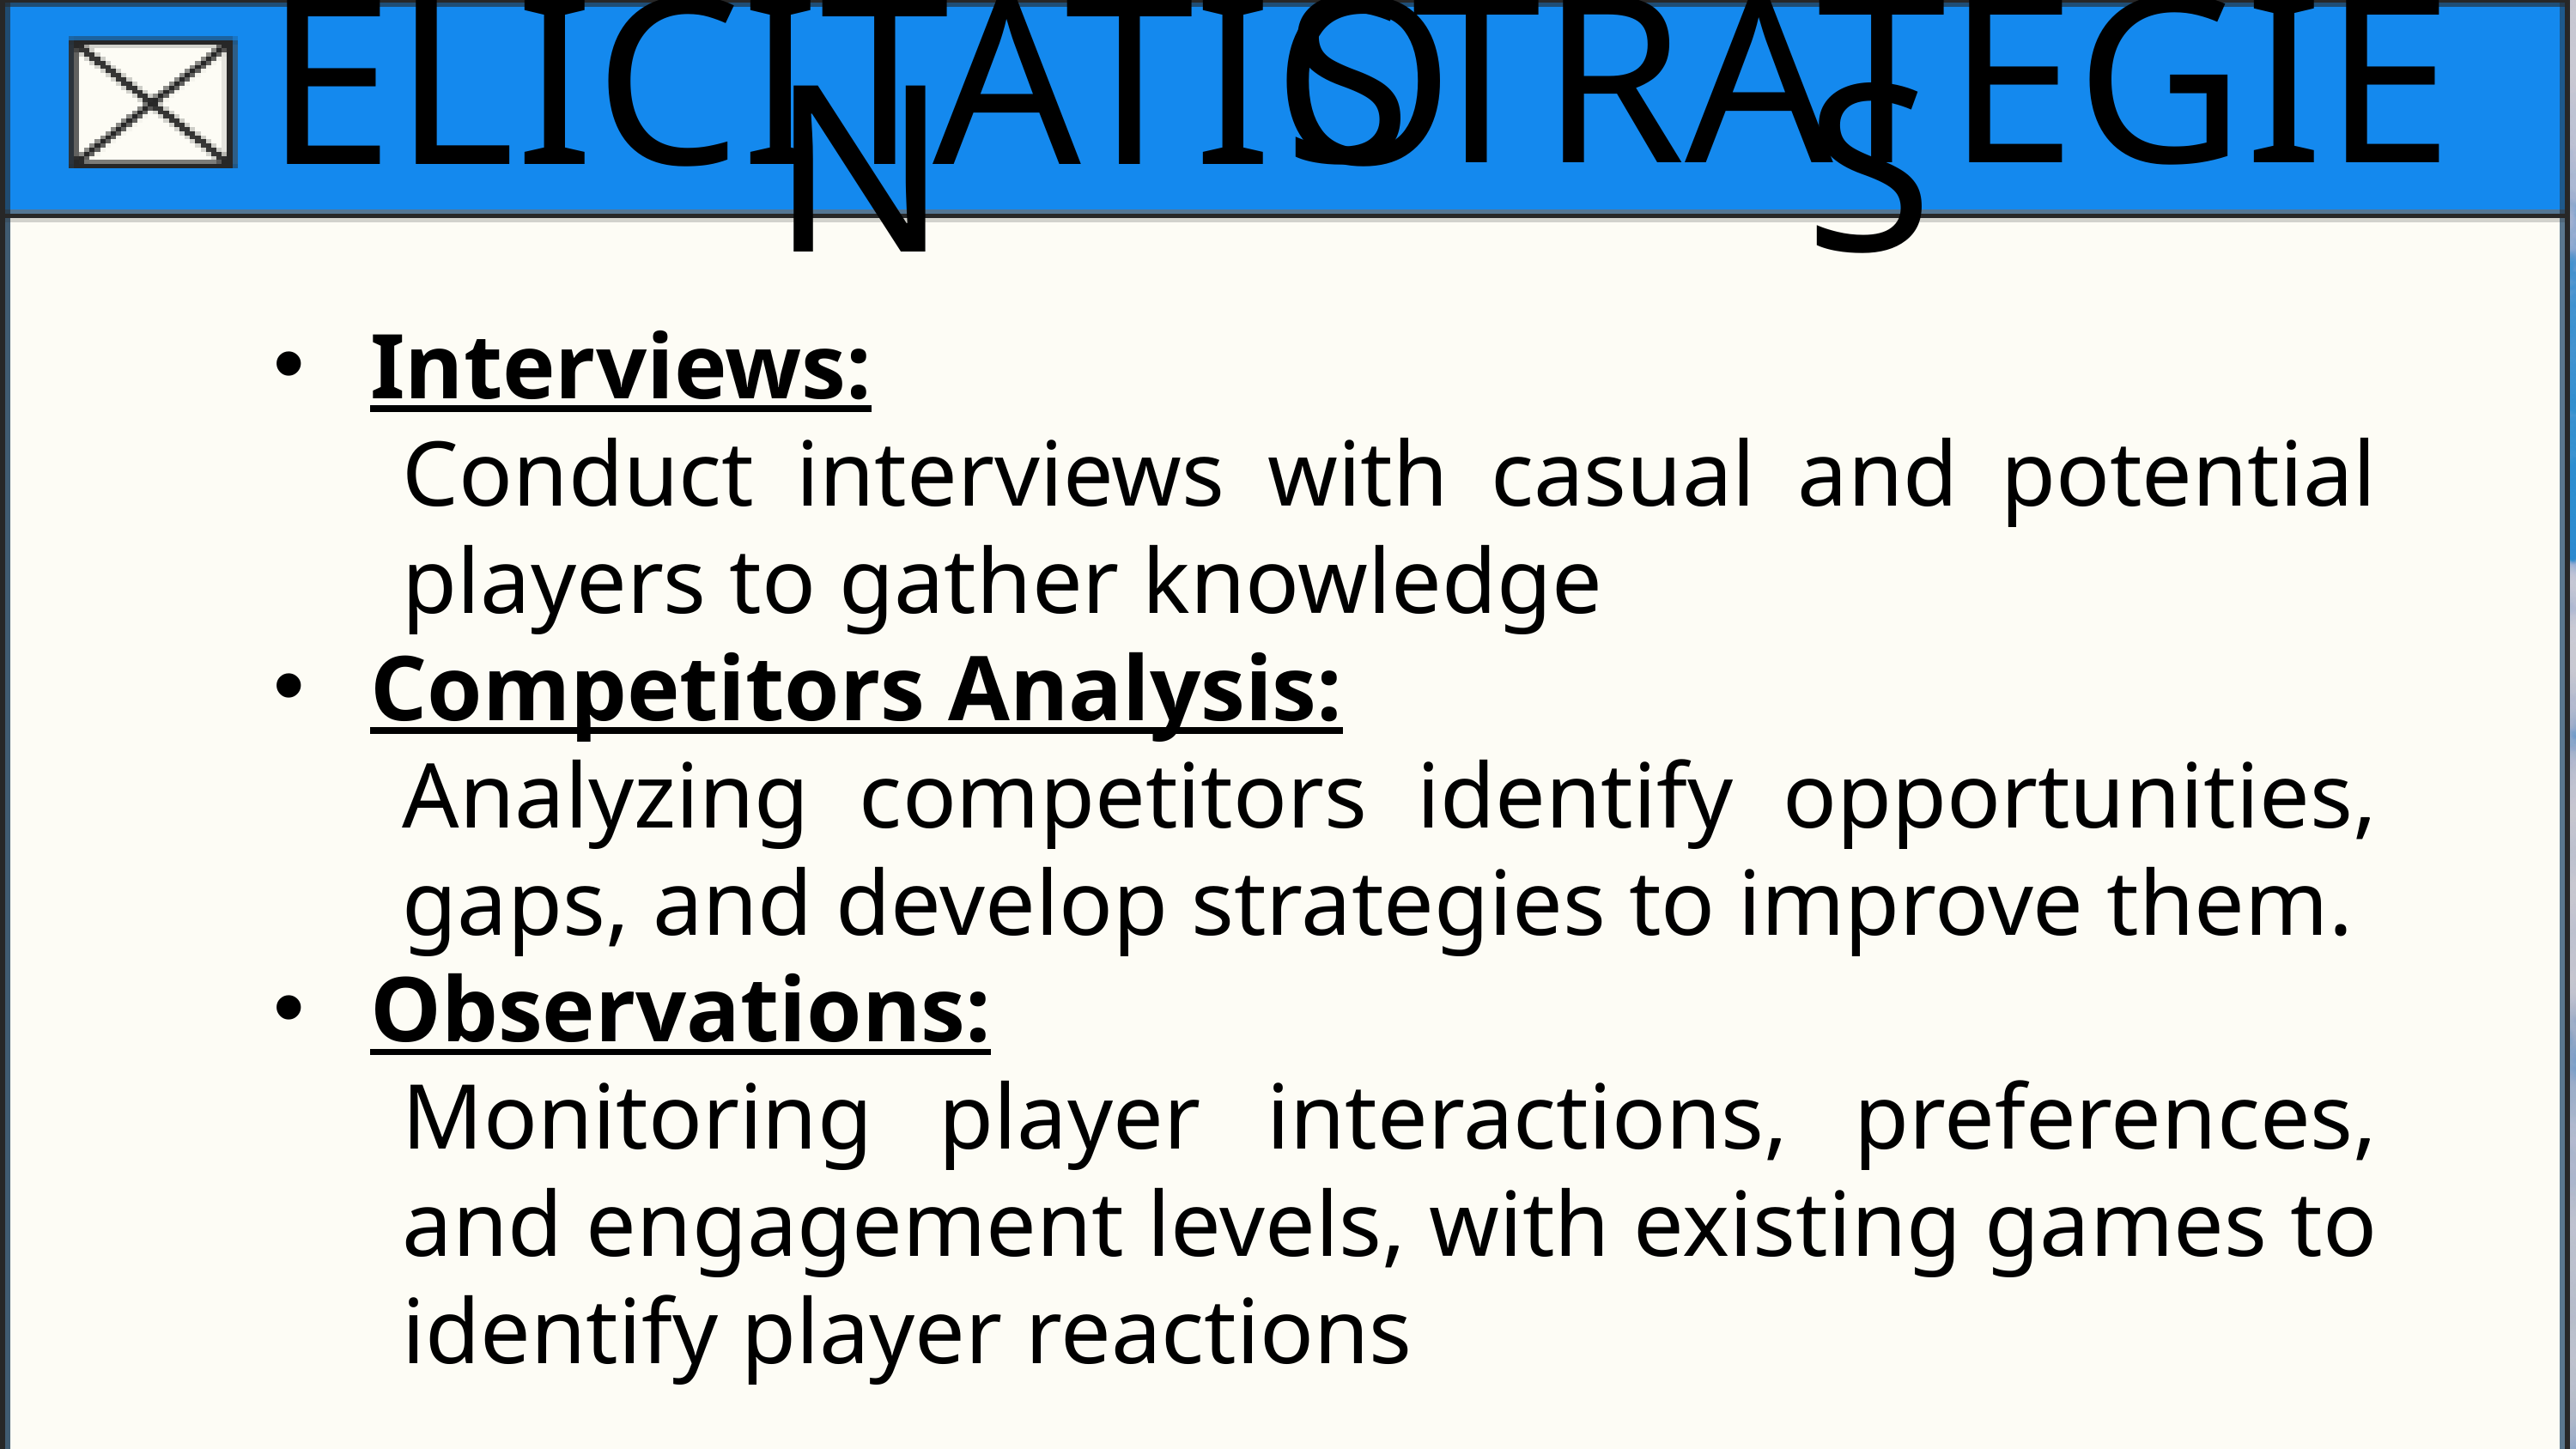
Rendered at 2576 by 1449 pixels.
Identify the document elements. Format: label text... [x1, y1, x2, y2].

text_box [0, 0, 2576, 1449]
text_box STRATEGIES [1248, 122, 2490, 298]
text_box Interviews: Conduct interviews with casual and potential players to gather knowledge Competitors Analysis: Analyzing competitors identify opportunities, gaps, and develop strategies to improve them. Observations: Monitoring player interactions, preferences, and engagement levels, with existing games to identify player reactions [260, 302, 2392, 1389]
text_box ELICITATION [239, 123, 1481, 299]
